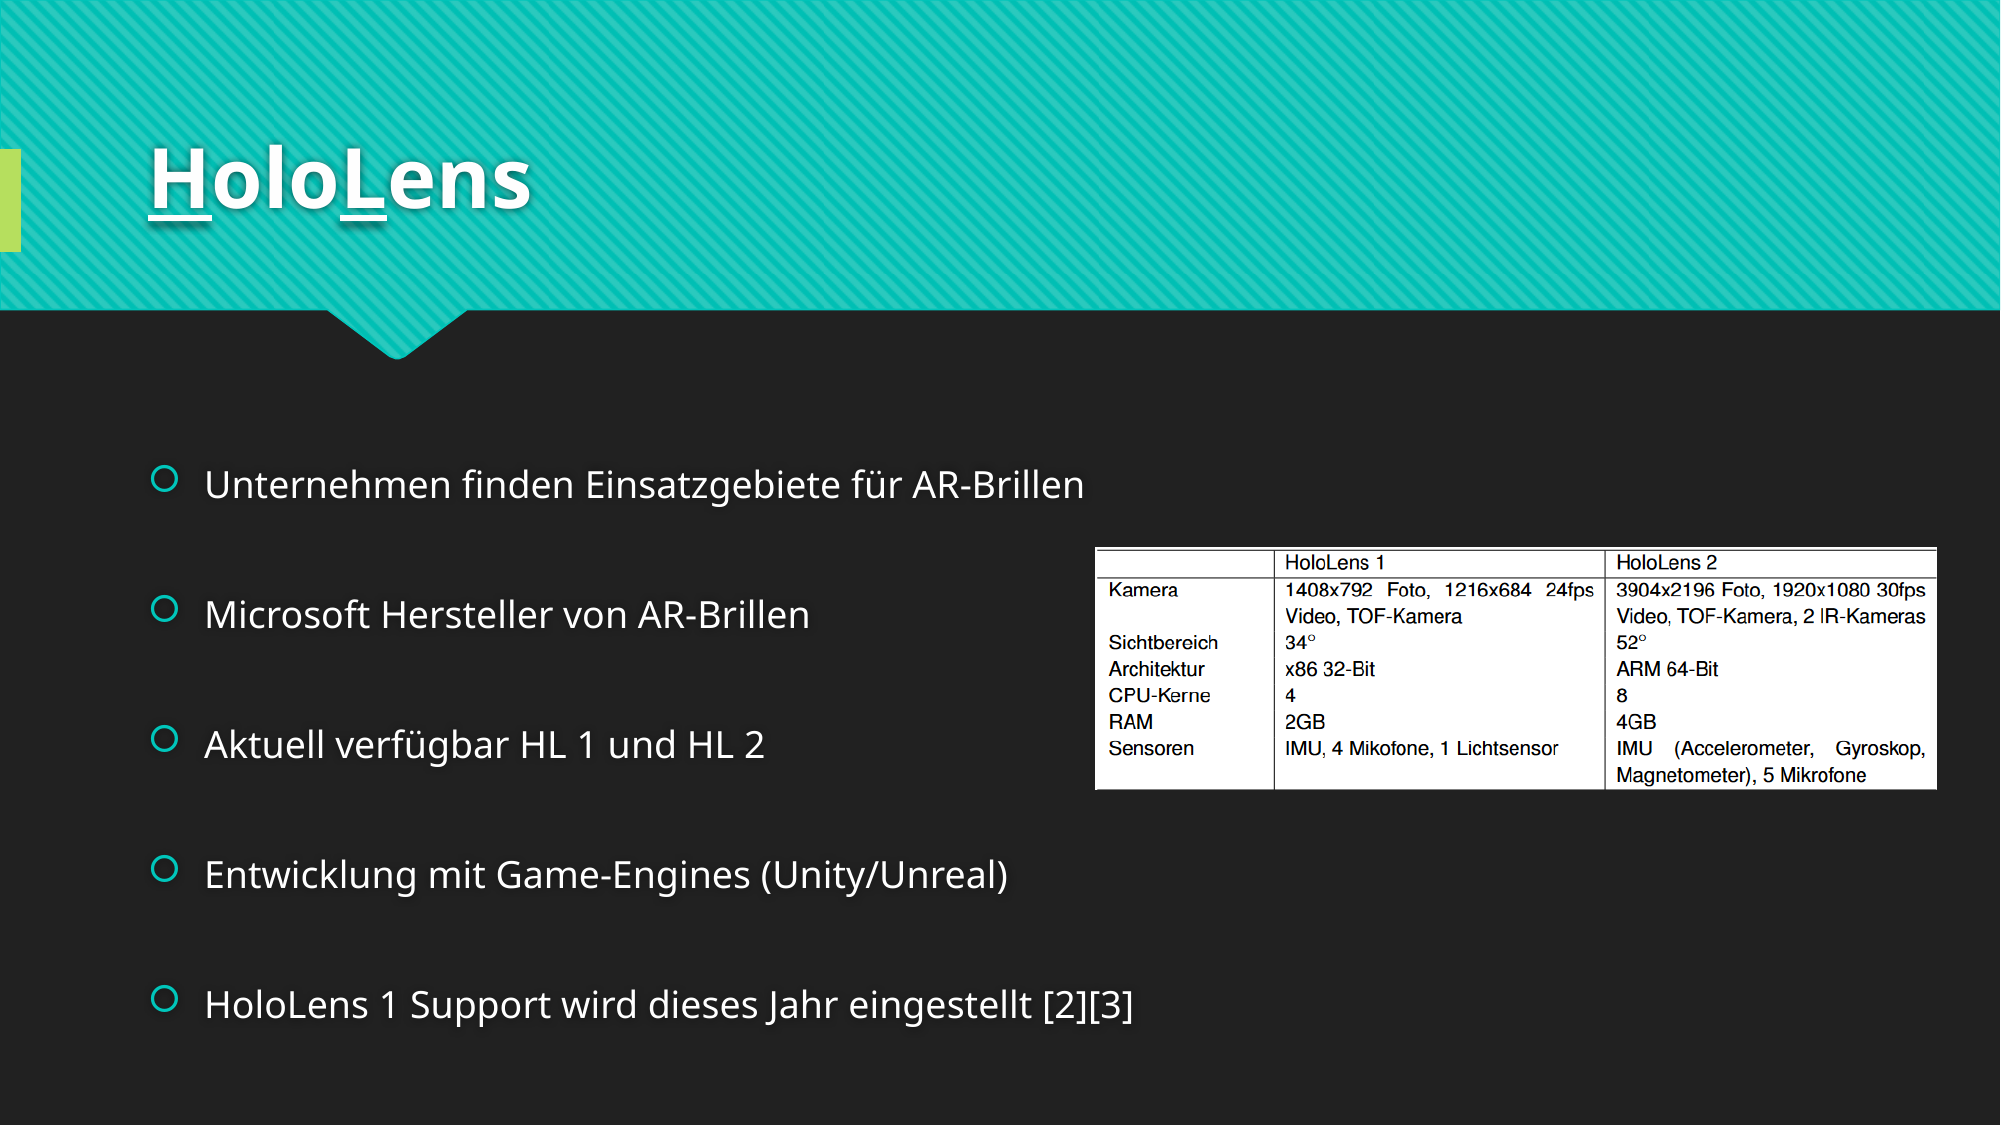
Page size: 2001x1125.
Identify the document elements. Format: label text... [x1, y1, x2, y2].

title HoloLens [132, 73, 1868, 233]
list Unternehmen finden Einsatzgebiete für AR-Brillen Microsoft Hersteller von AR-Brillen Aktuell verfügbar HL 1 und HL 2 Entwicklung mit Game-Engines (Unity/Unreal) HoloLens 1 Support wird dieses Jahr eingestellt [2][3] [132, 453, 1967, 1125]
picture [1094, 546, 1938, 790]
